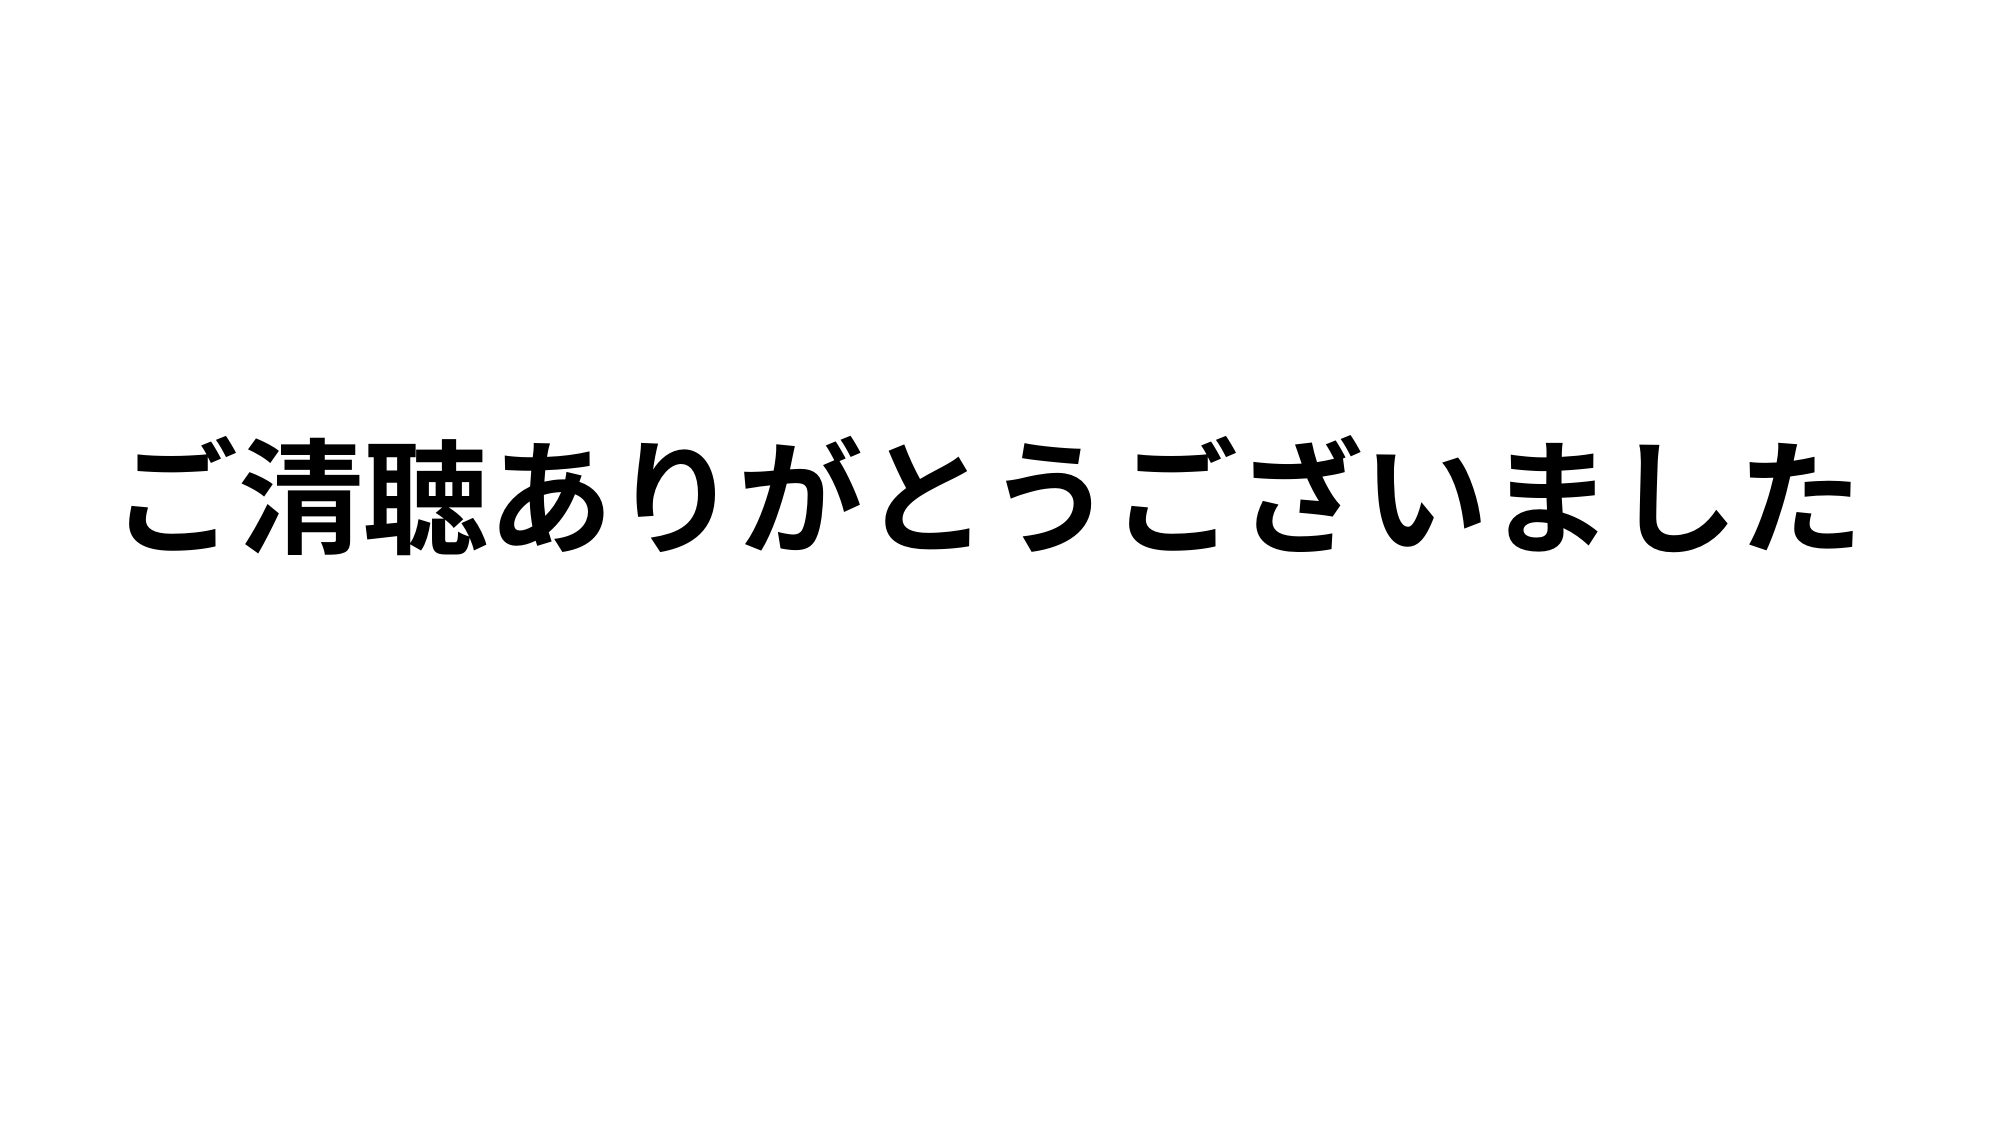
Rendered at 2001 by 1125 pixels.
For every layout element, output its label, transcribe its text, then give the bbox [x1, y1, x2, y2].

text_box ご清聴ありがとうございました [98, 411, 1942, 577]
